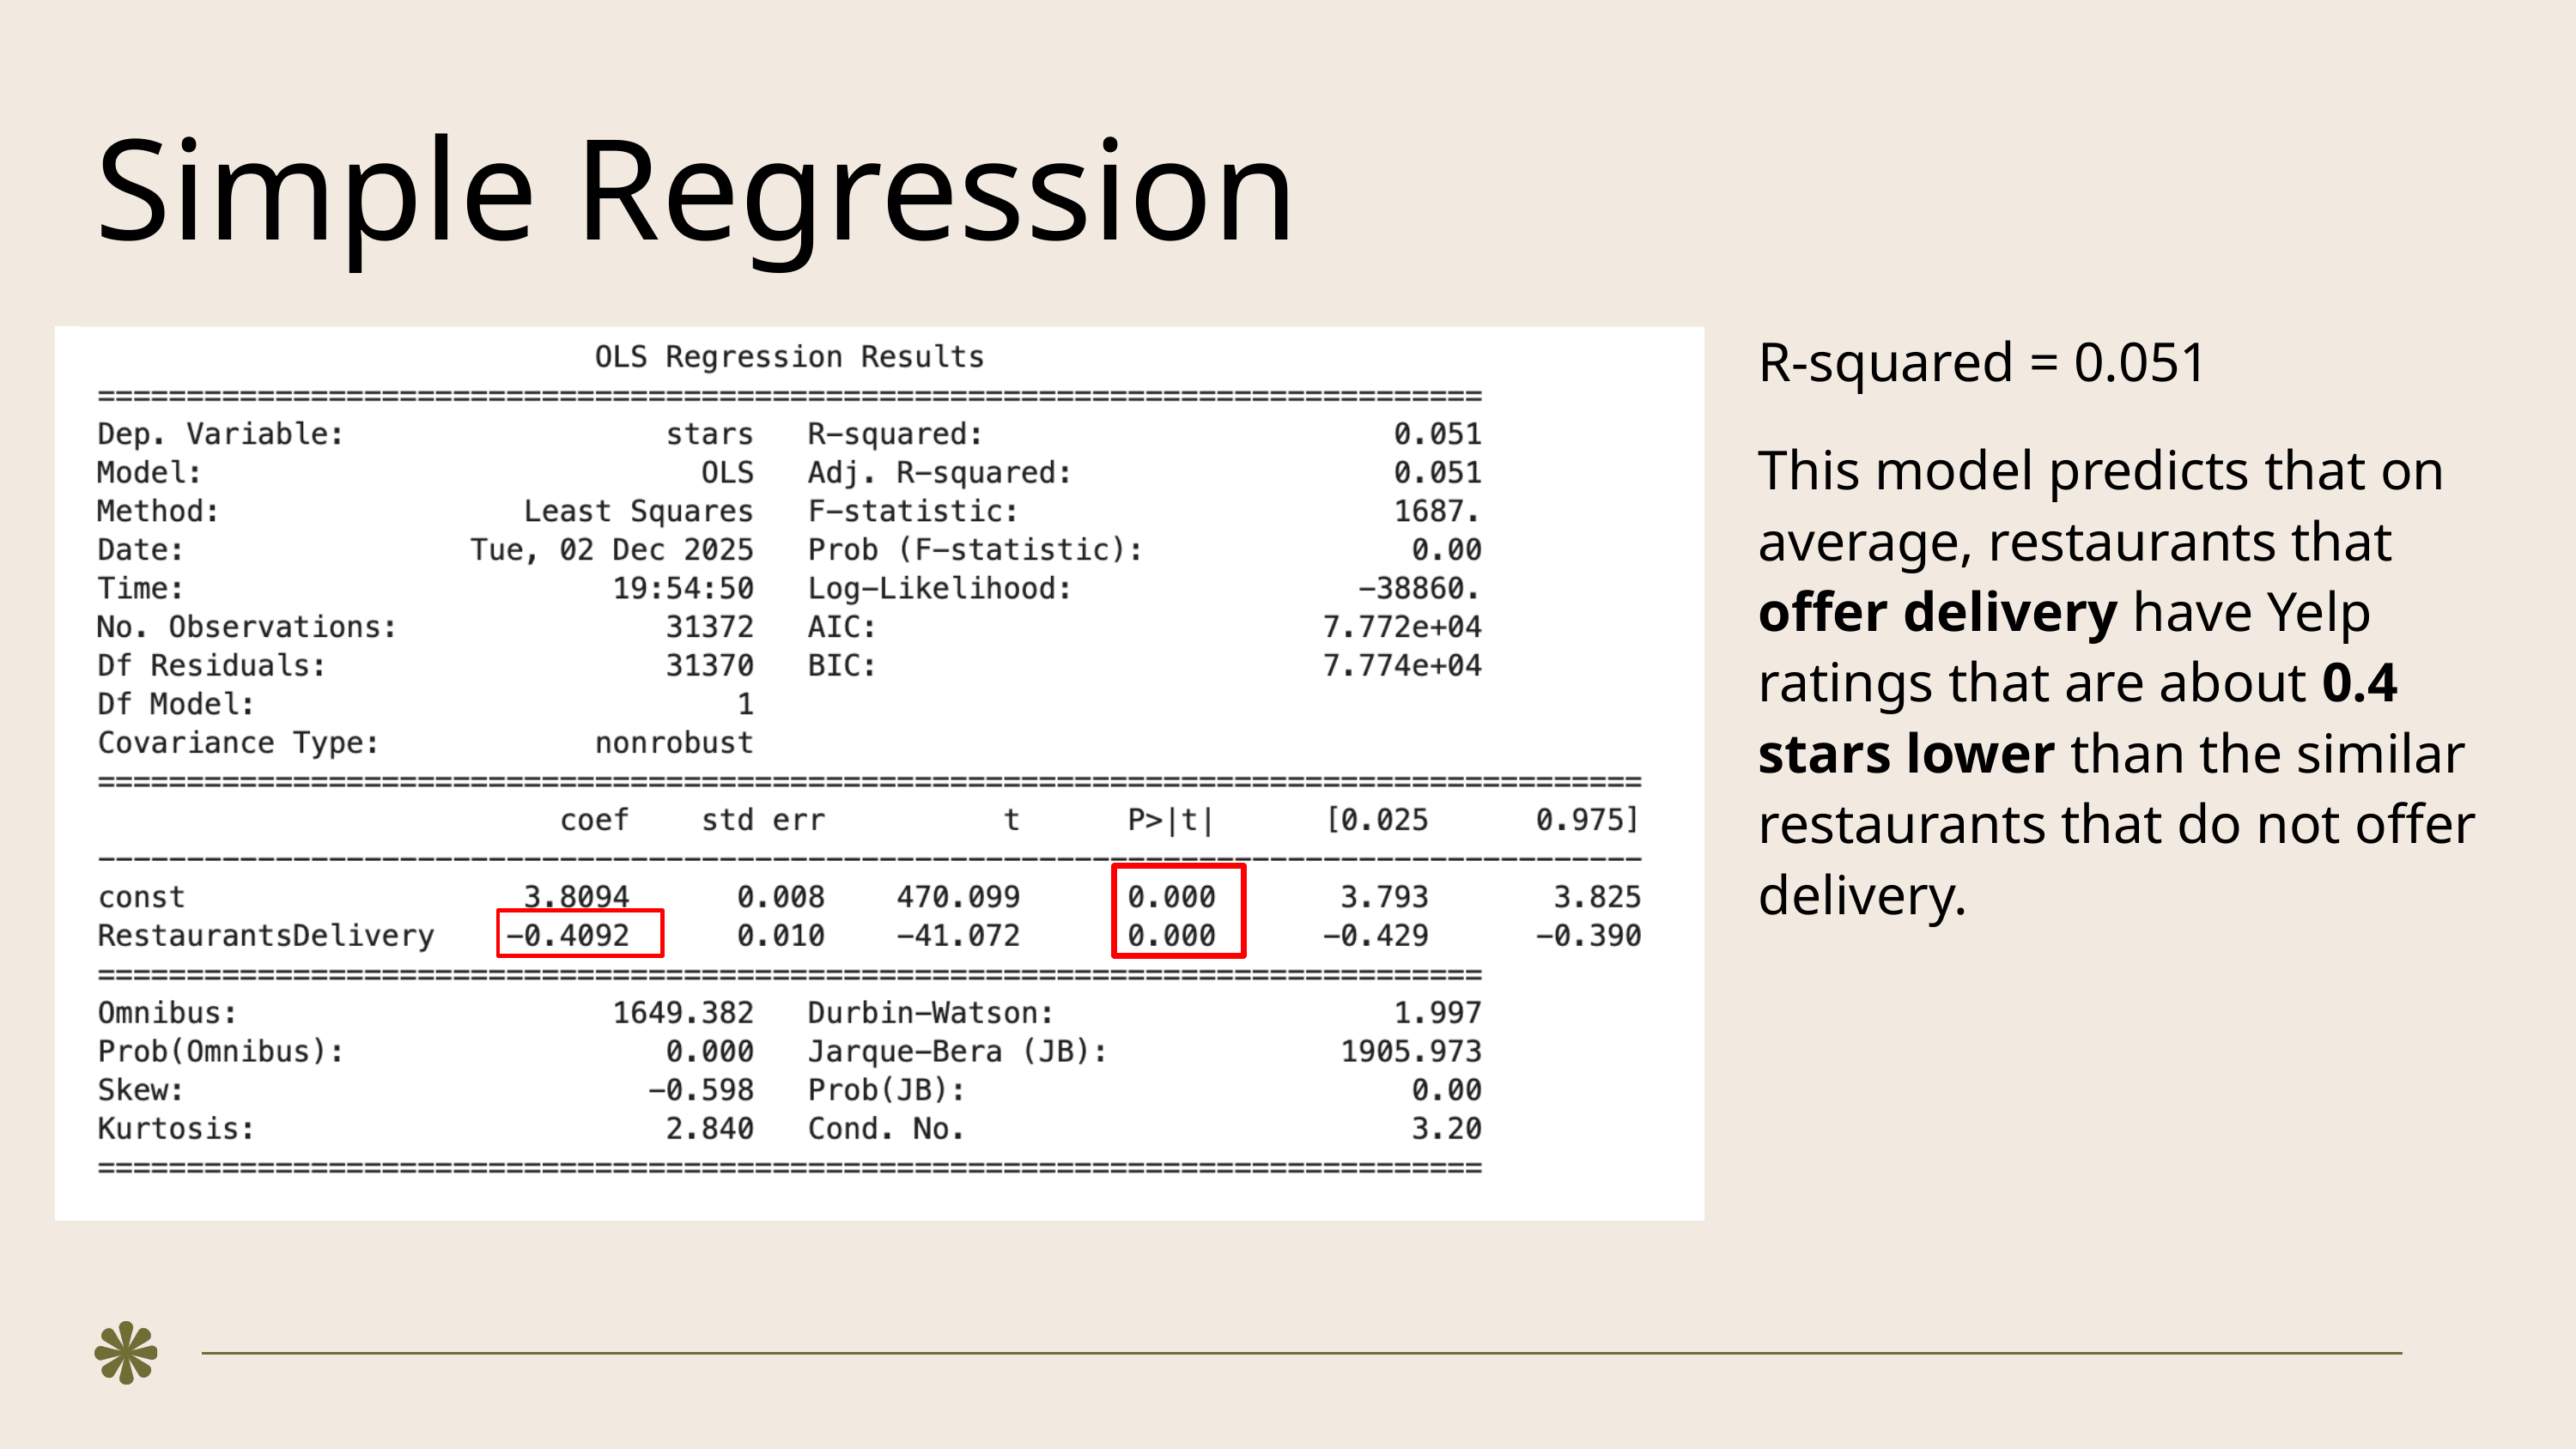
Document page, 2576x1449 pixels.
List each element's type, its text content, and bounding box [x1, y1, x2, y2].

text_box This model predicts that on average, restaurants that offer delivery have Yelp ratings that are about 0.4 stars lower than the similar restaurants that do not offer delivery. [1745, 416, 2521, 938]
text_box R-squared = 0.051 [1745, 308, 2436, 406]
text_box [94, 1321, 158, 1385]
picture [54, 326, 1705, 1221]
text_box Simple Regression [94, 83, 1955, 268]
